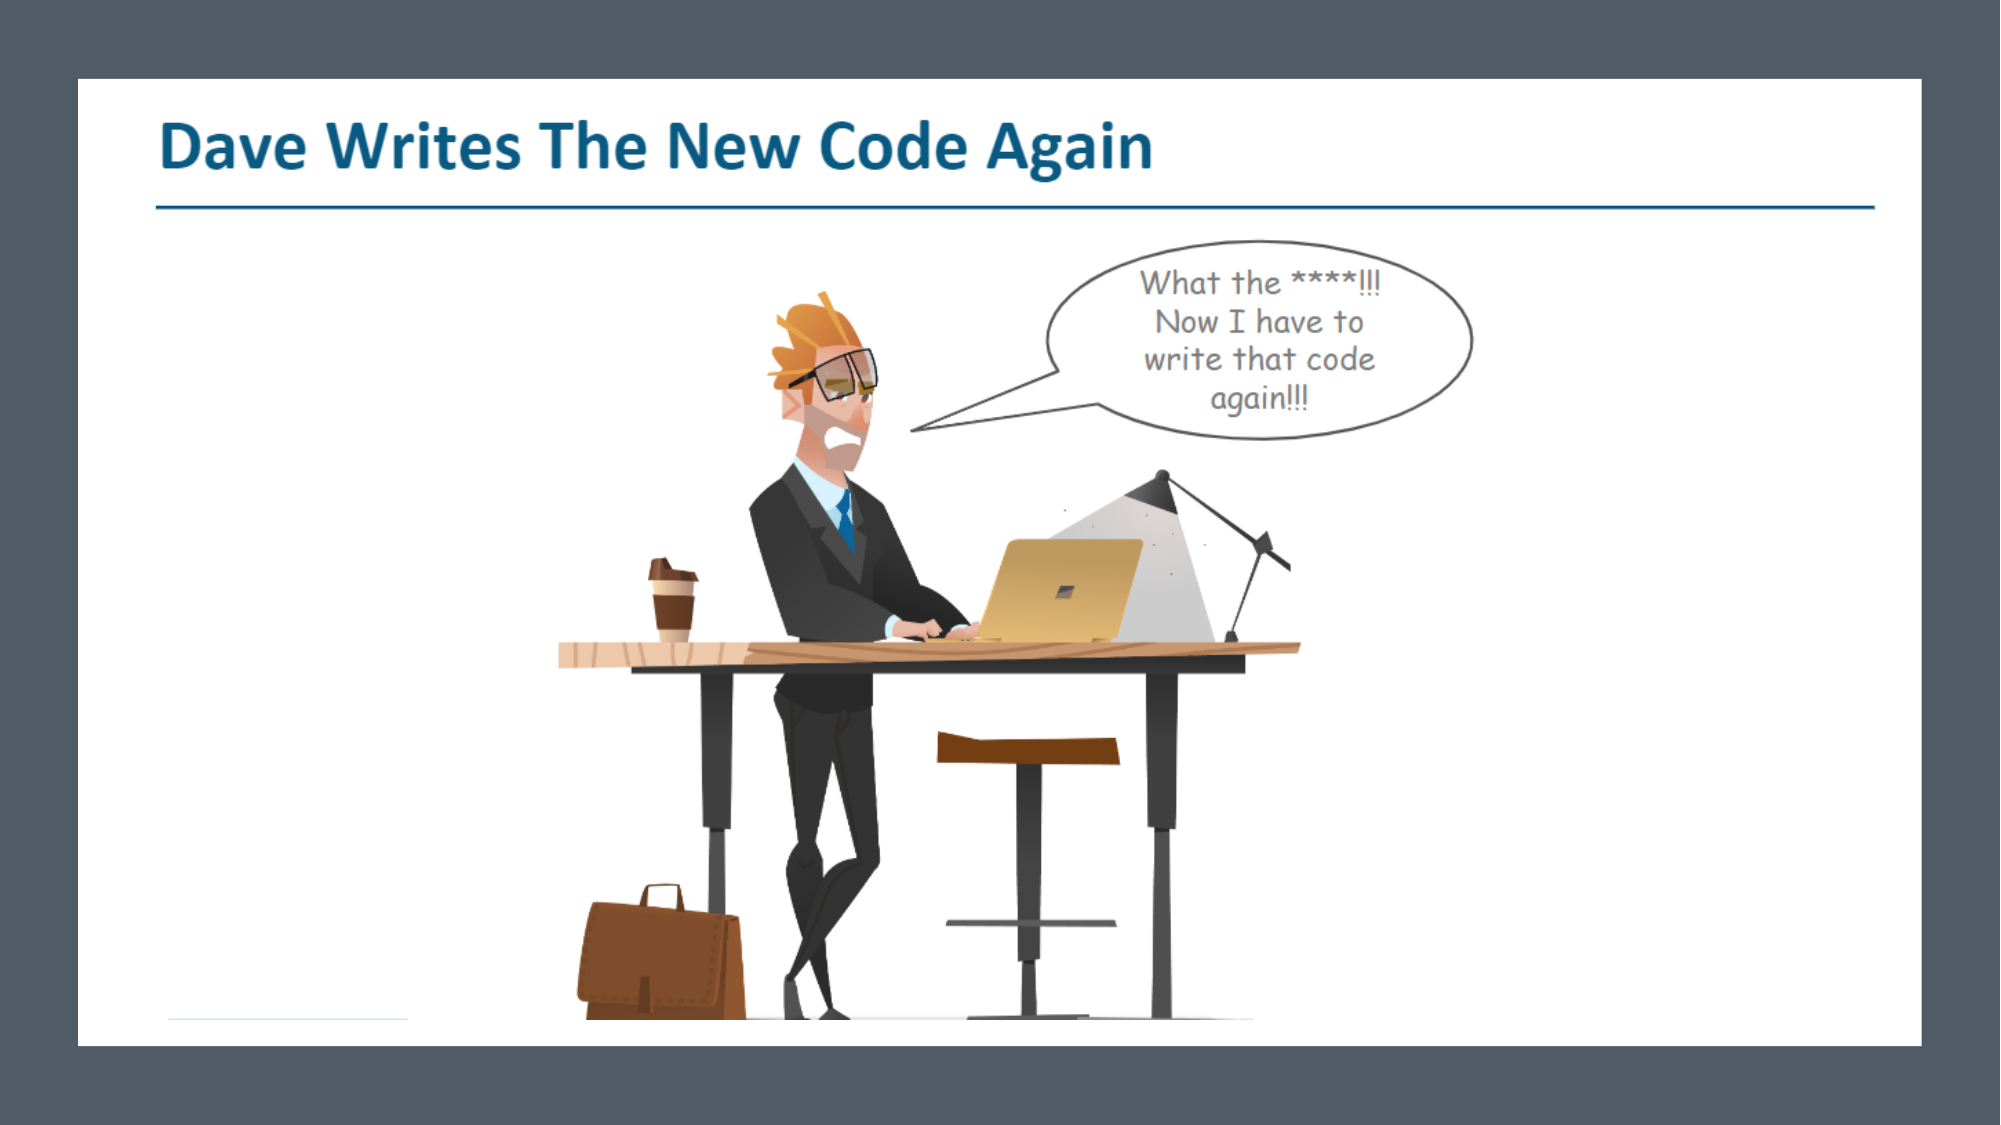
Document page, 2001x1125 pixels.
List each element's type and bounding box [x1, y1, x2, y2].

text_box [77, 78, 1923, 1047]
text_box [0, 0, 2000, 1125]
list [112, 105, 1888, 1020]
